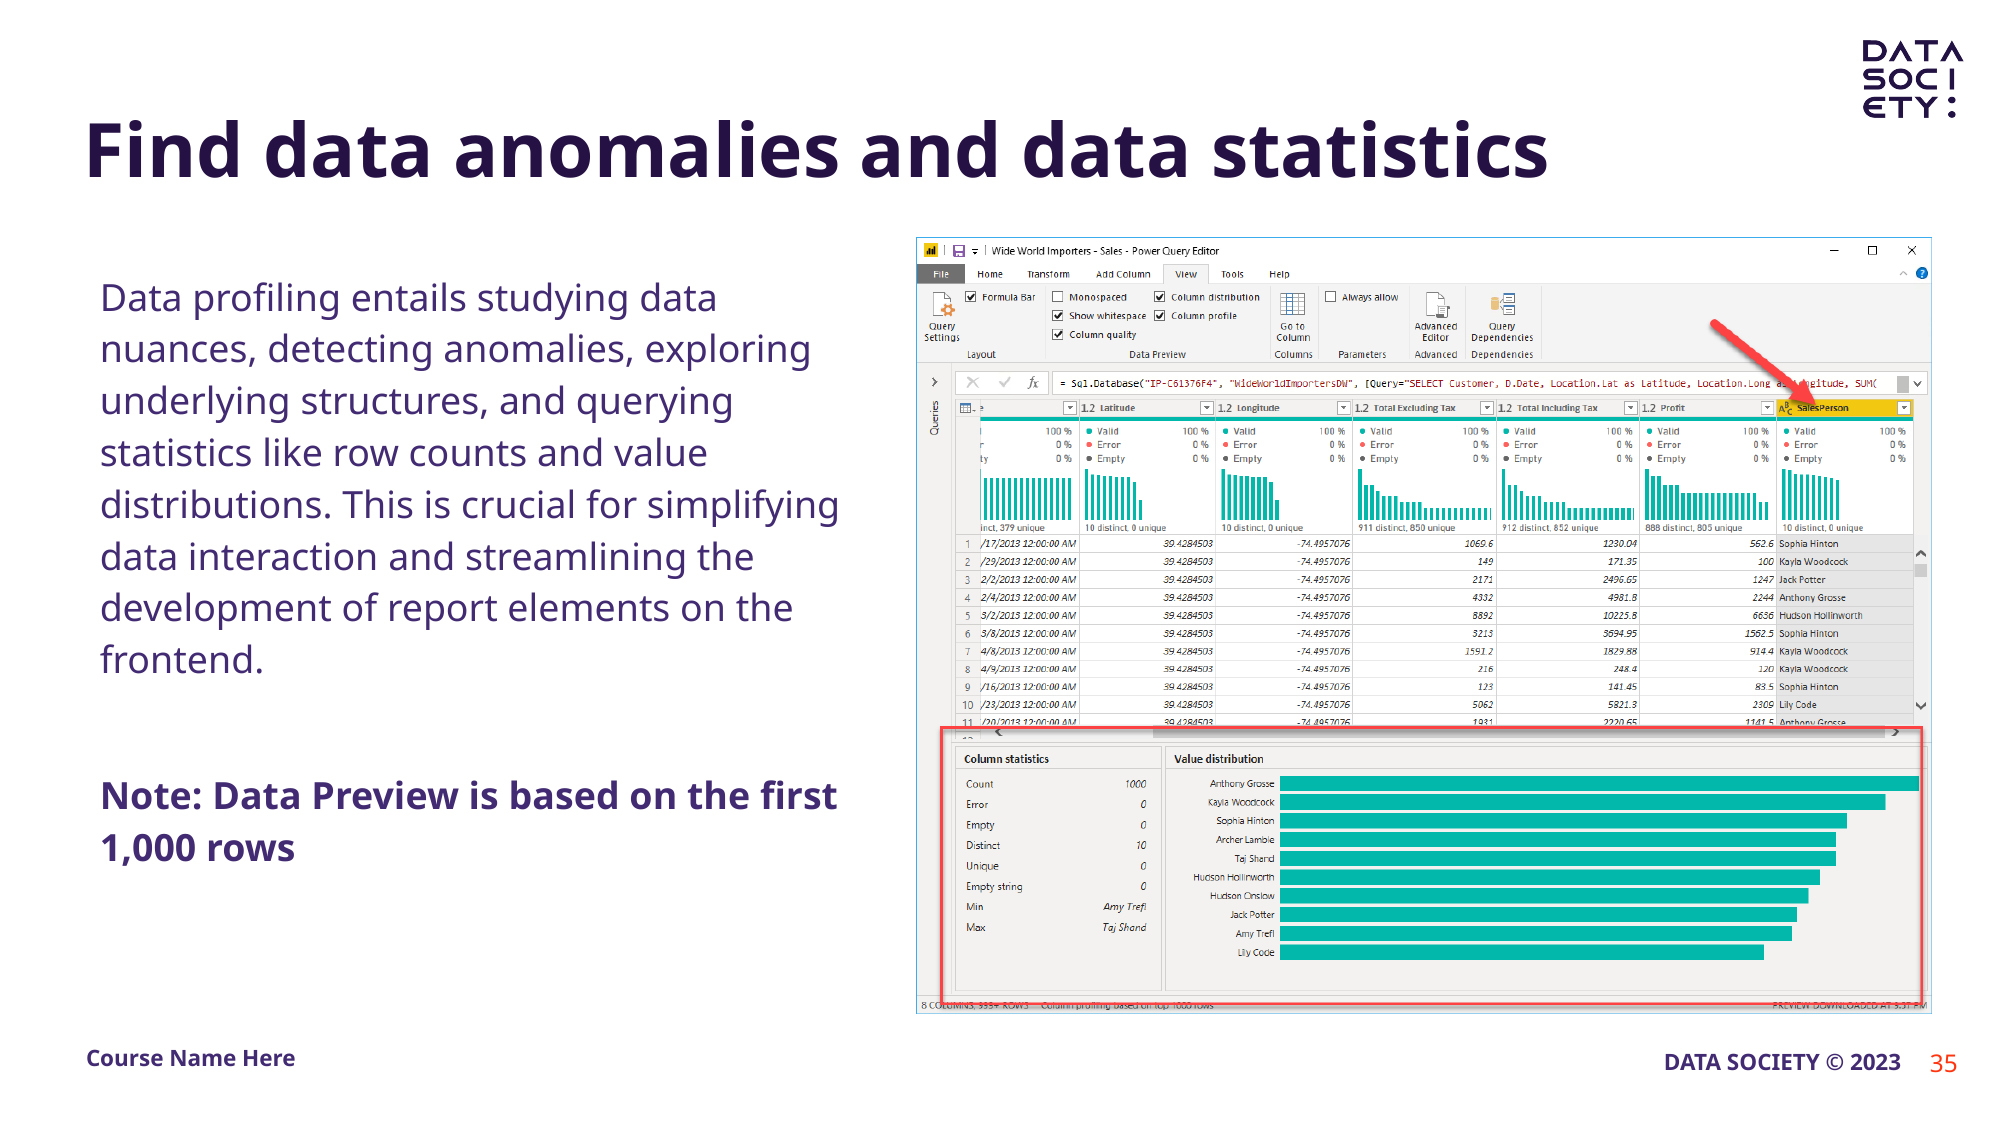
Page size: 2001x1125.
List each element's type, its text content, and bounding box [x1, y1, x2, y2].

slide_number ‹#› [1853, 1033, 1974, 1097]
title Find data anomalies and data statistics [68, 87, 1932, 213]
text_box Note: Data Preview is based on the first 1,000 rows [68, 750, 862, 905]
picture [916, 236, 1933, 1015]
list Data profiling entails studying data nuances, detecting anomalies, exploring underlying structures, and querying statistics like row counts and value distributions. This is crucial for simplifying data interaction and streamlining the development of report elements on the frontend. [68, 252, 862, 712]
picture [1863, 40, 1964, 118]
